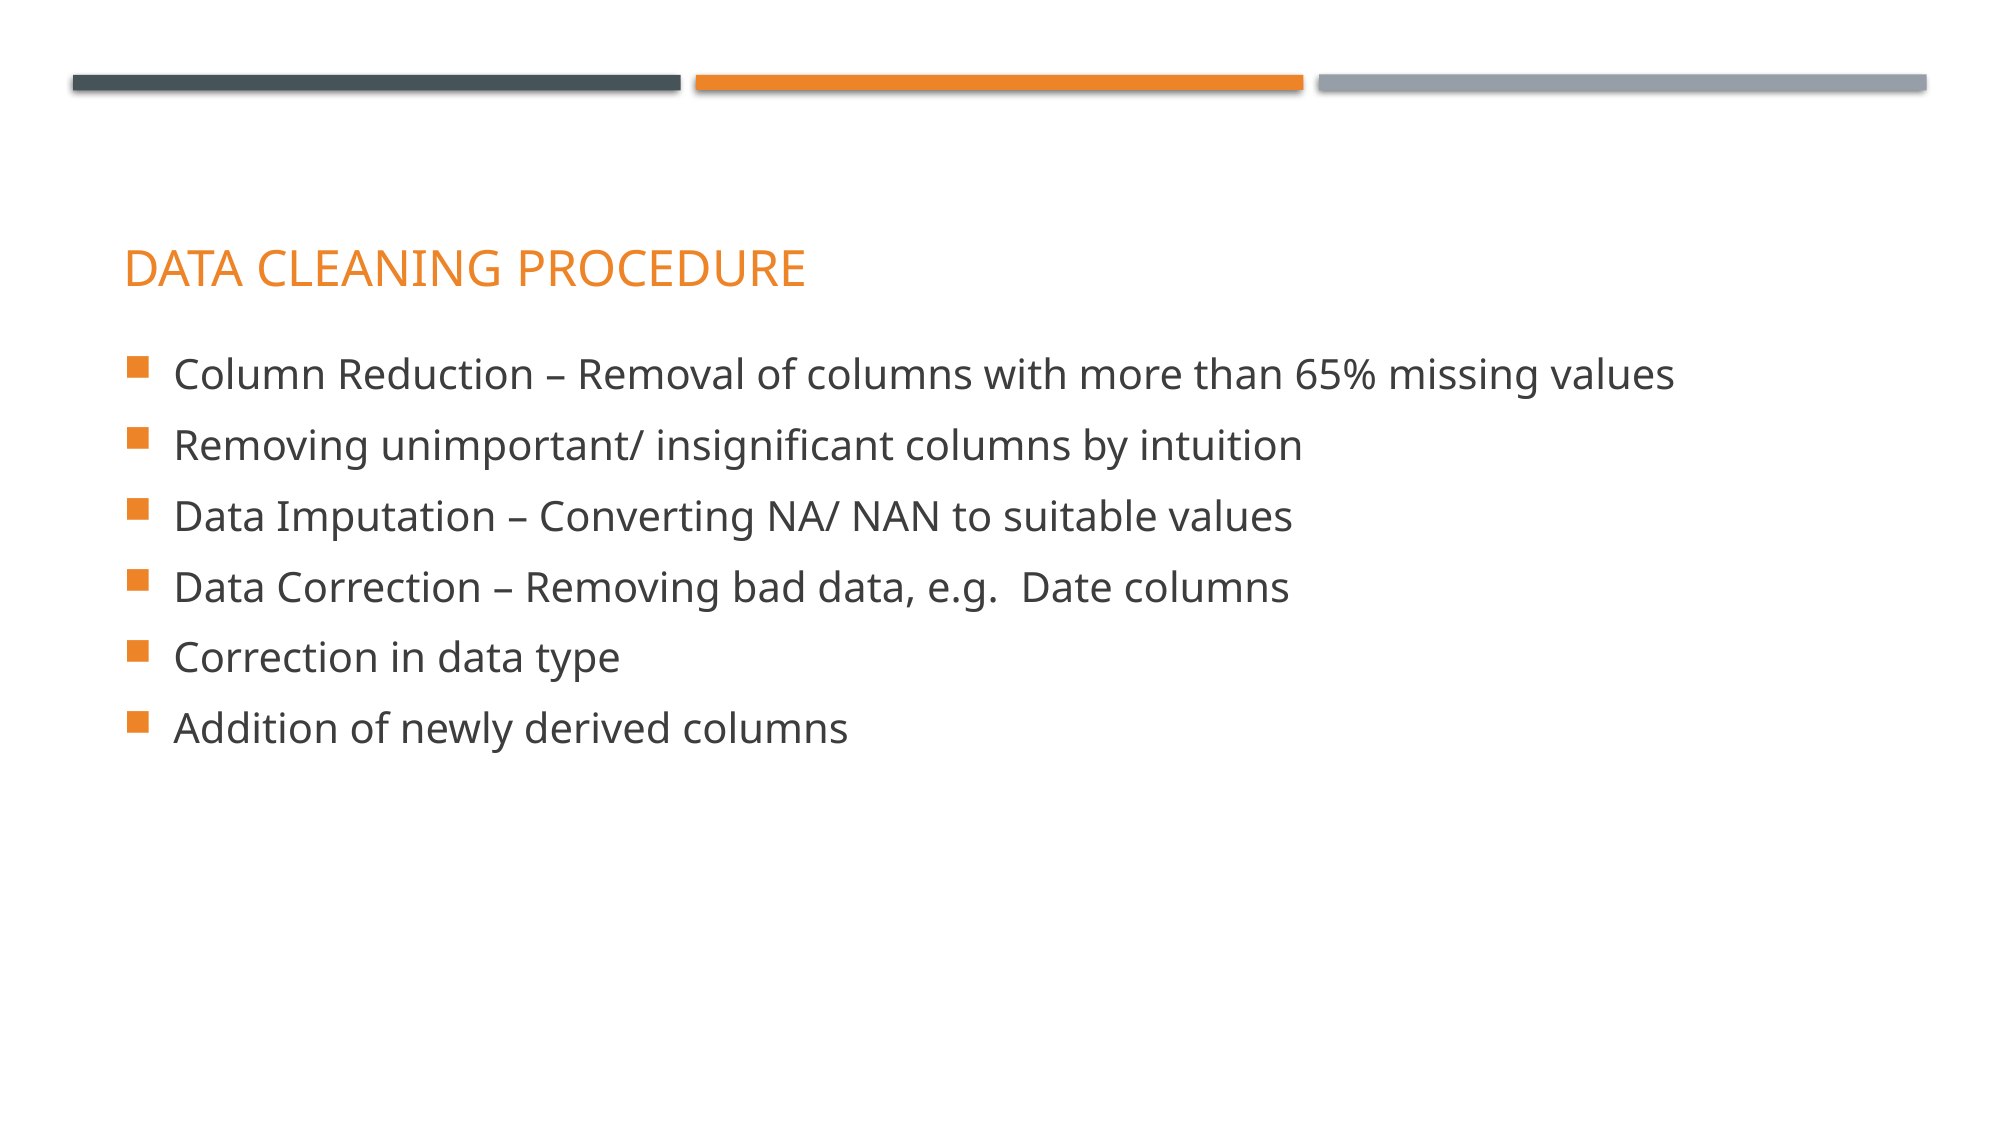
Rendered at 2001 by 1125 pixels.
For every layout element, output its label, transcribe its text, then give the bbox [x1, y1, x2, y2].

list Column Reduction – Removal of columns with more than 65% missing values Removing unimportant/ insignificant columns by intuition Data Imputation – Converting NA/ NAN to suitable values Data Correction – Removing bad data, e.g. Date columns Correction in data type Addition of newly derived columns [108, 340, 1895, 1030]
title Data Cleaning Procedure [108, 188, 1895, 304]
